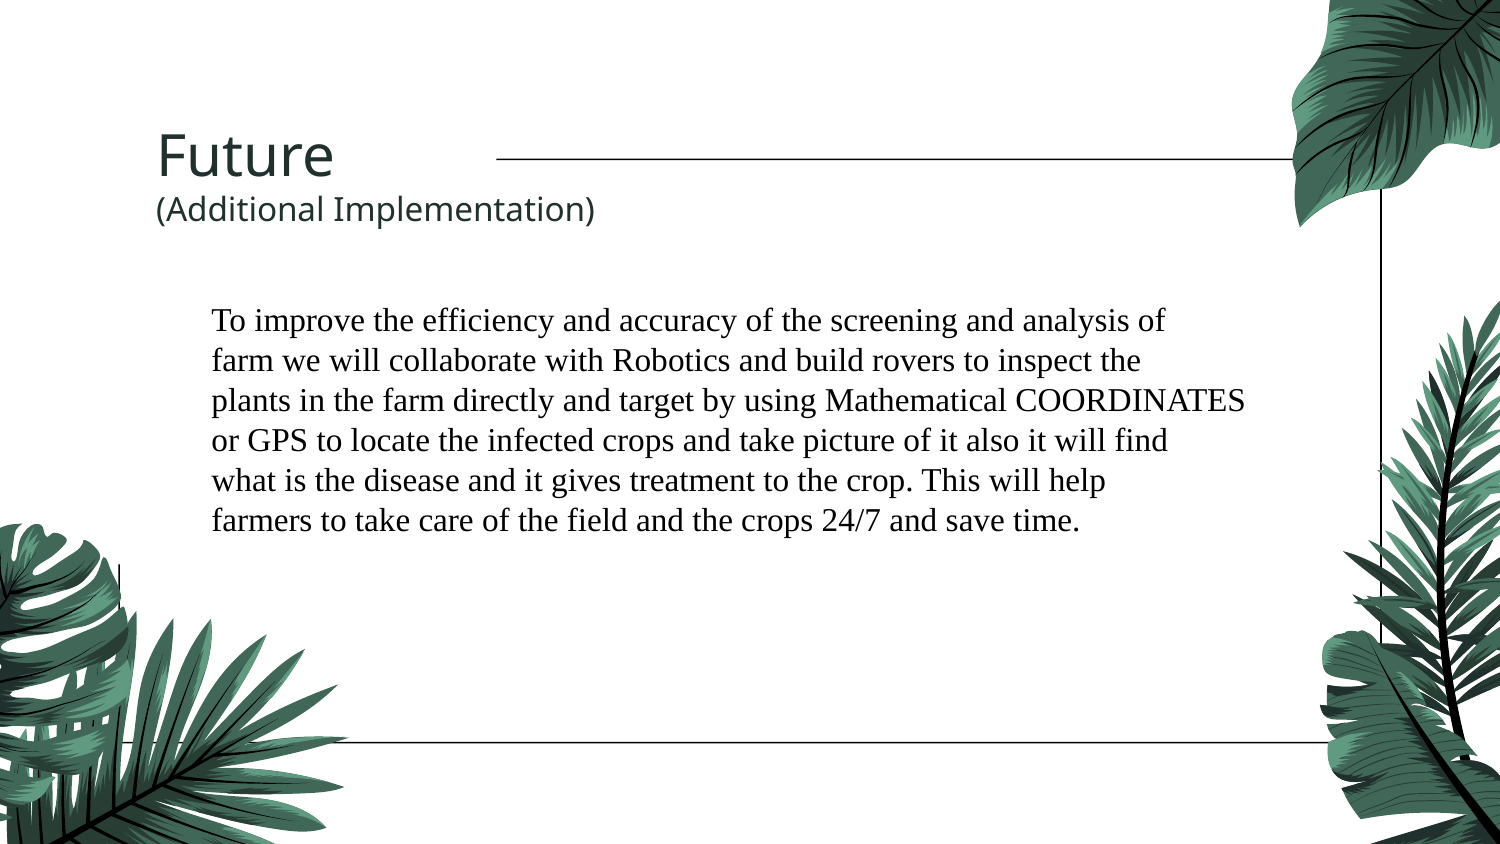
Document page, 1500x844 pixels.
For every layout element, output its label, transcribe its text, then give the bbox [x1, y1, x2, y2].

title Future (Additional Implementation) [141, 103, 750, 266]
subtitle To improve the efficiency and accuracy of the screening and analysis of farm we will collaborate with Robotics and build rovers to inspect the plants in the farm directly and target by using Mathematical COORDINATES or GPS to locate the infected crops and take picture of it also it will find what is the disease and it gives treatment to the crop. This will help farmers to take care of the field and the crops 24/7 and save time. [177, 266, 1323, 571]
